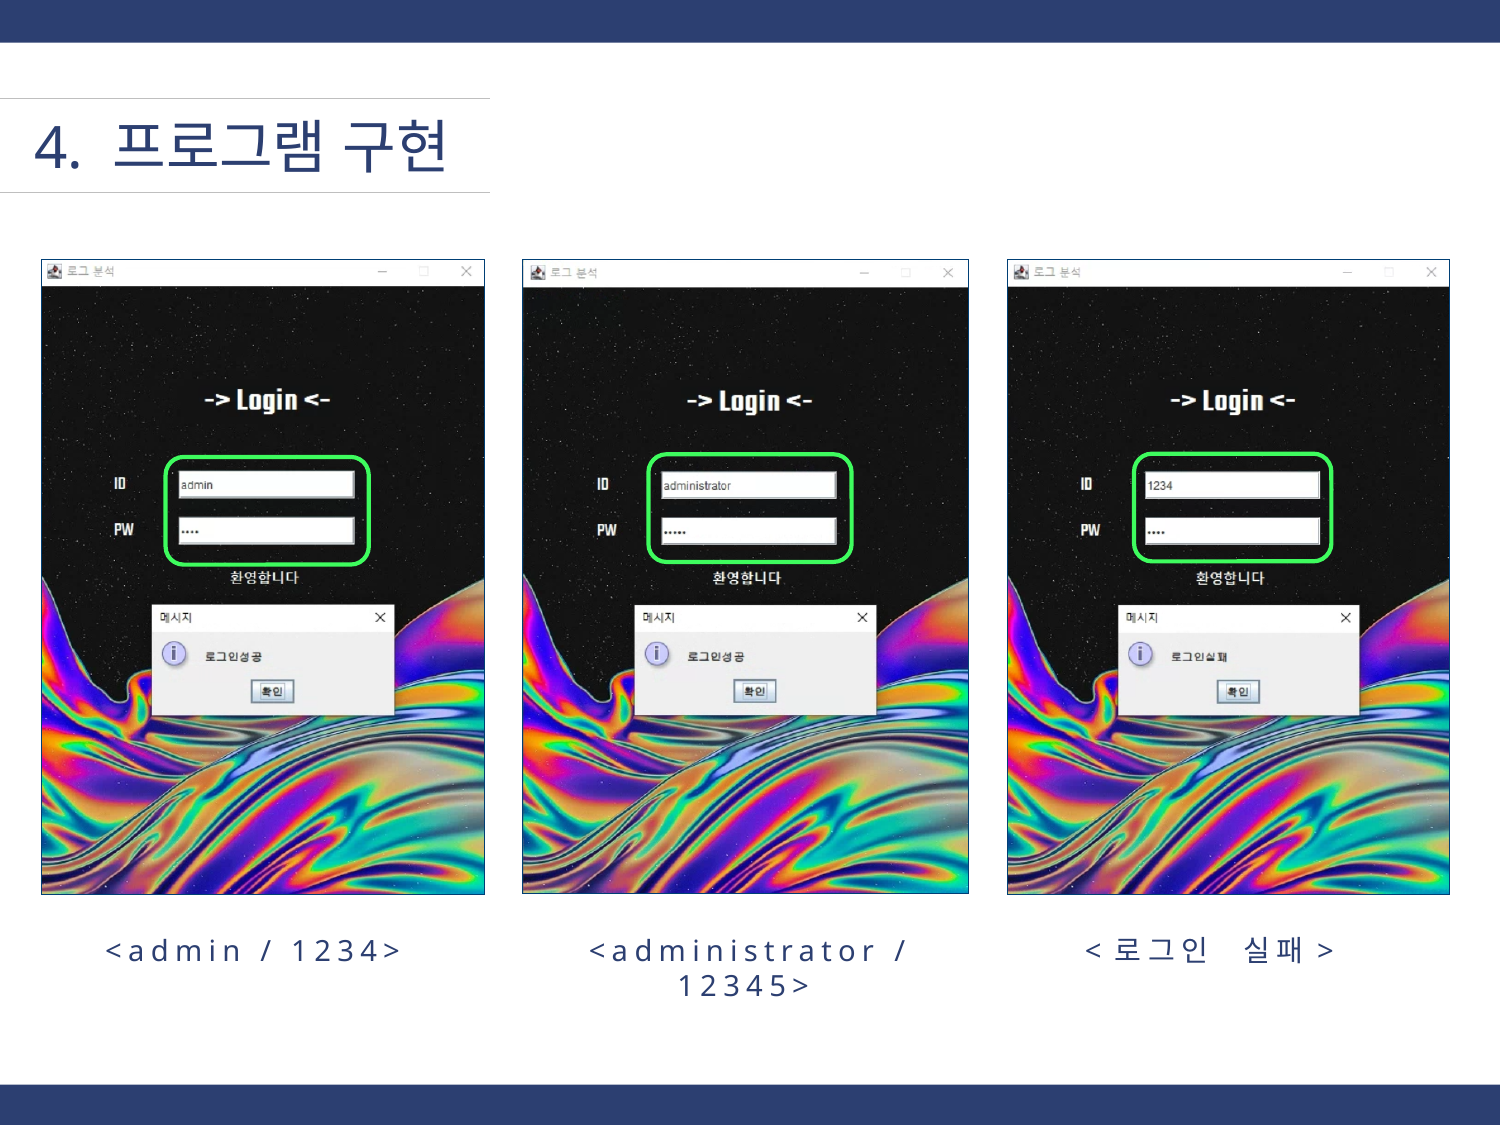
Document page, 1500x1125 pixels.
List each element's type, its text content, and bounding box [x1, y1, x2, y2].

text_box [0, 1083, 1500, 1125]
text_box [1006, 259, 1451, 977]
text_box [0, 192, 1002, 977]
text_box [0, 0, 1500, 45]
text_box 4. 프로그램 구현 [0, 107, 486, 188]
